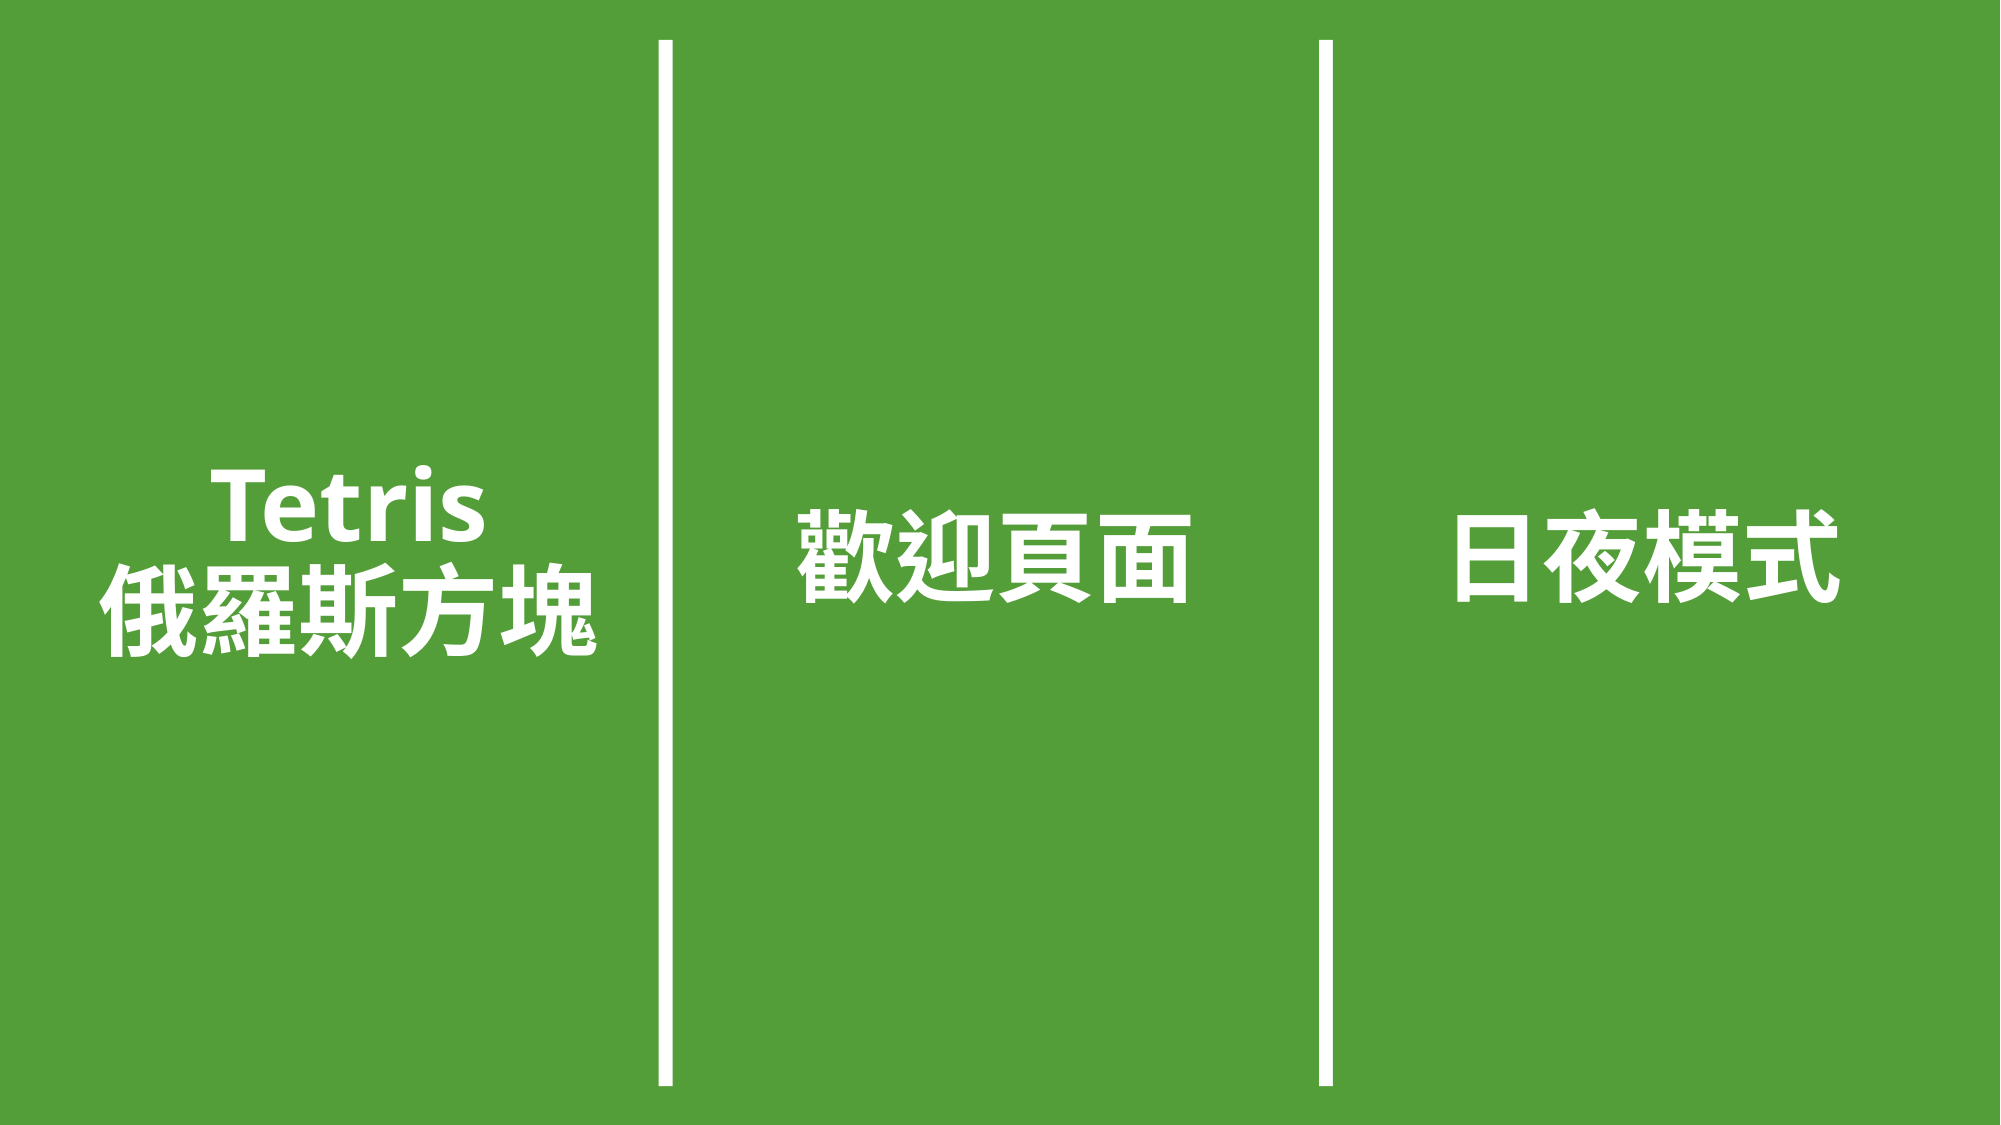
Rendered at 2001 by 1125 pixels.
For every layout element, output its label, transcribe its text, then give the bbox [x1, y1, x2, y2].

text_box Tetris 俄羅斯方塊 [83, 430, 616, 695]
text_box [25, 27, 660, 1098]
text_box 日夜模式 [1375, 430, 1909, 695]
text_box [671, 27, 1320, 1098]
text_box 歡迎頁面 [729, 430, 1263, 695]
text_box [1331, 27, 1967, 1098]
